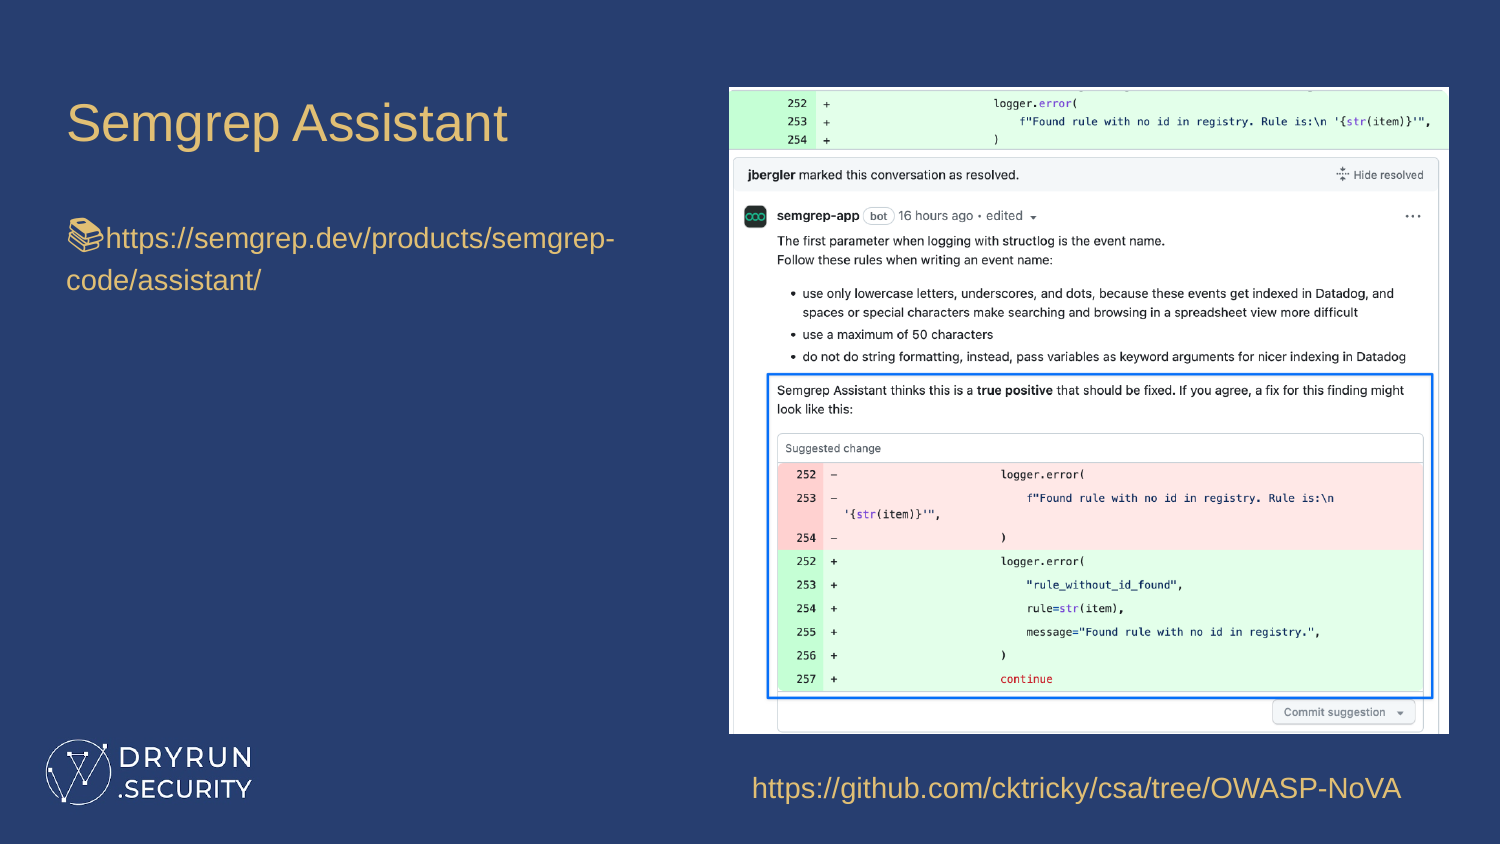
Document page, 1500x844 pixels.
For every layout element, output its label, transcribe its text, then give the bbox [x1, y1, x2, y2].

title Semgrep Assistant [51, 72, 1449, 167]
picture [0, 0, 1500, 844]
list 📚https://semgrep.dev/products/semgrep-code/assistant/ [51, 189, 655, 734]
